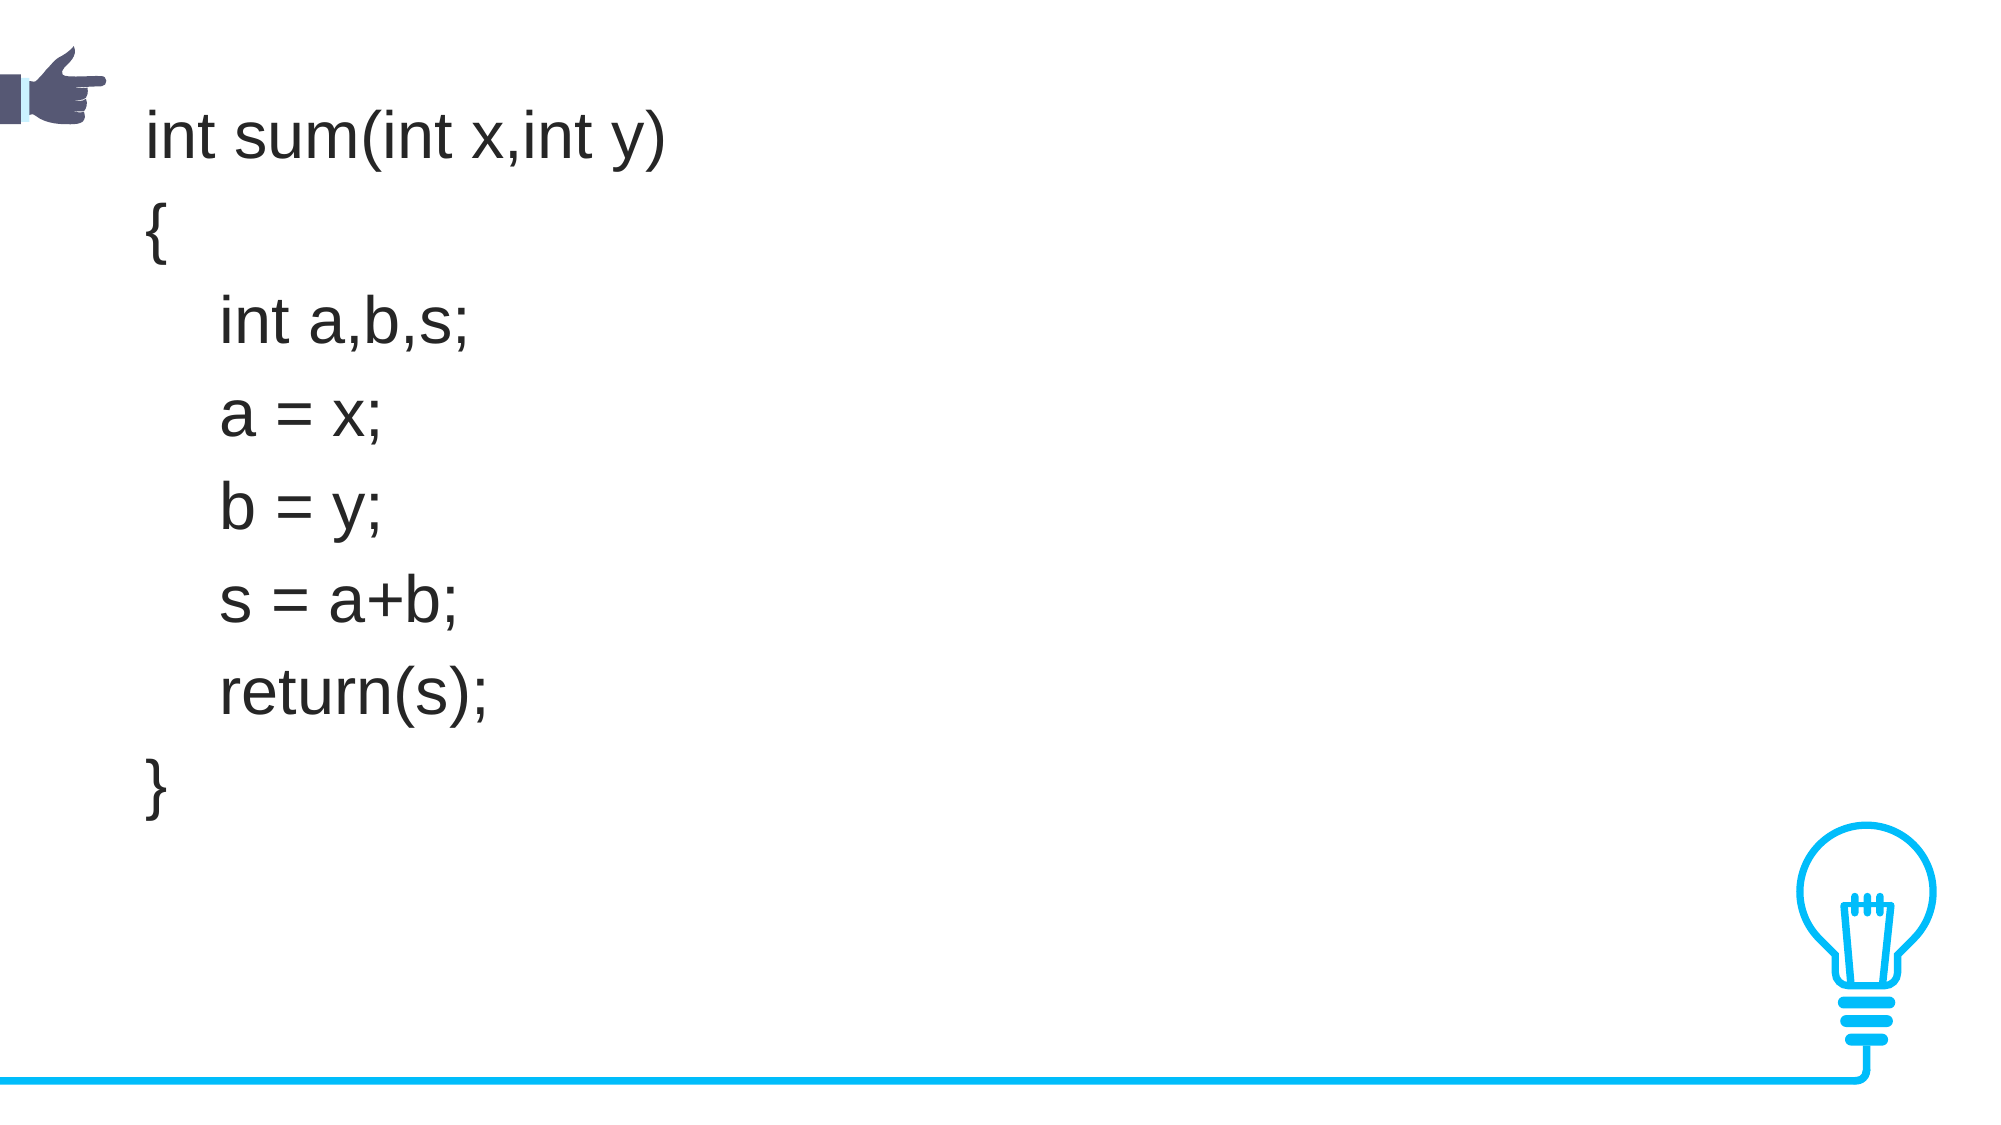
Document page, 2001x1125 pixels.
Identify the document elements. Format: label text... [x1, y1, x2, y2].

list int sum(int x,int y) { int a,b,s; a = x; b = y; s = a+b; return(s); } [130, 46, 1927, 970]
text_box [0, 46, 107, 125]
